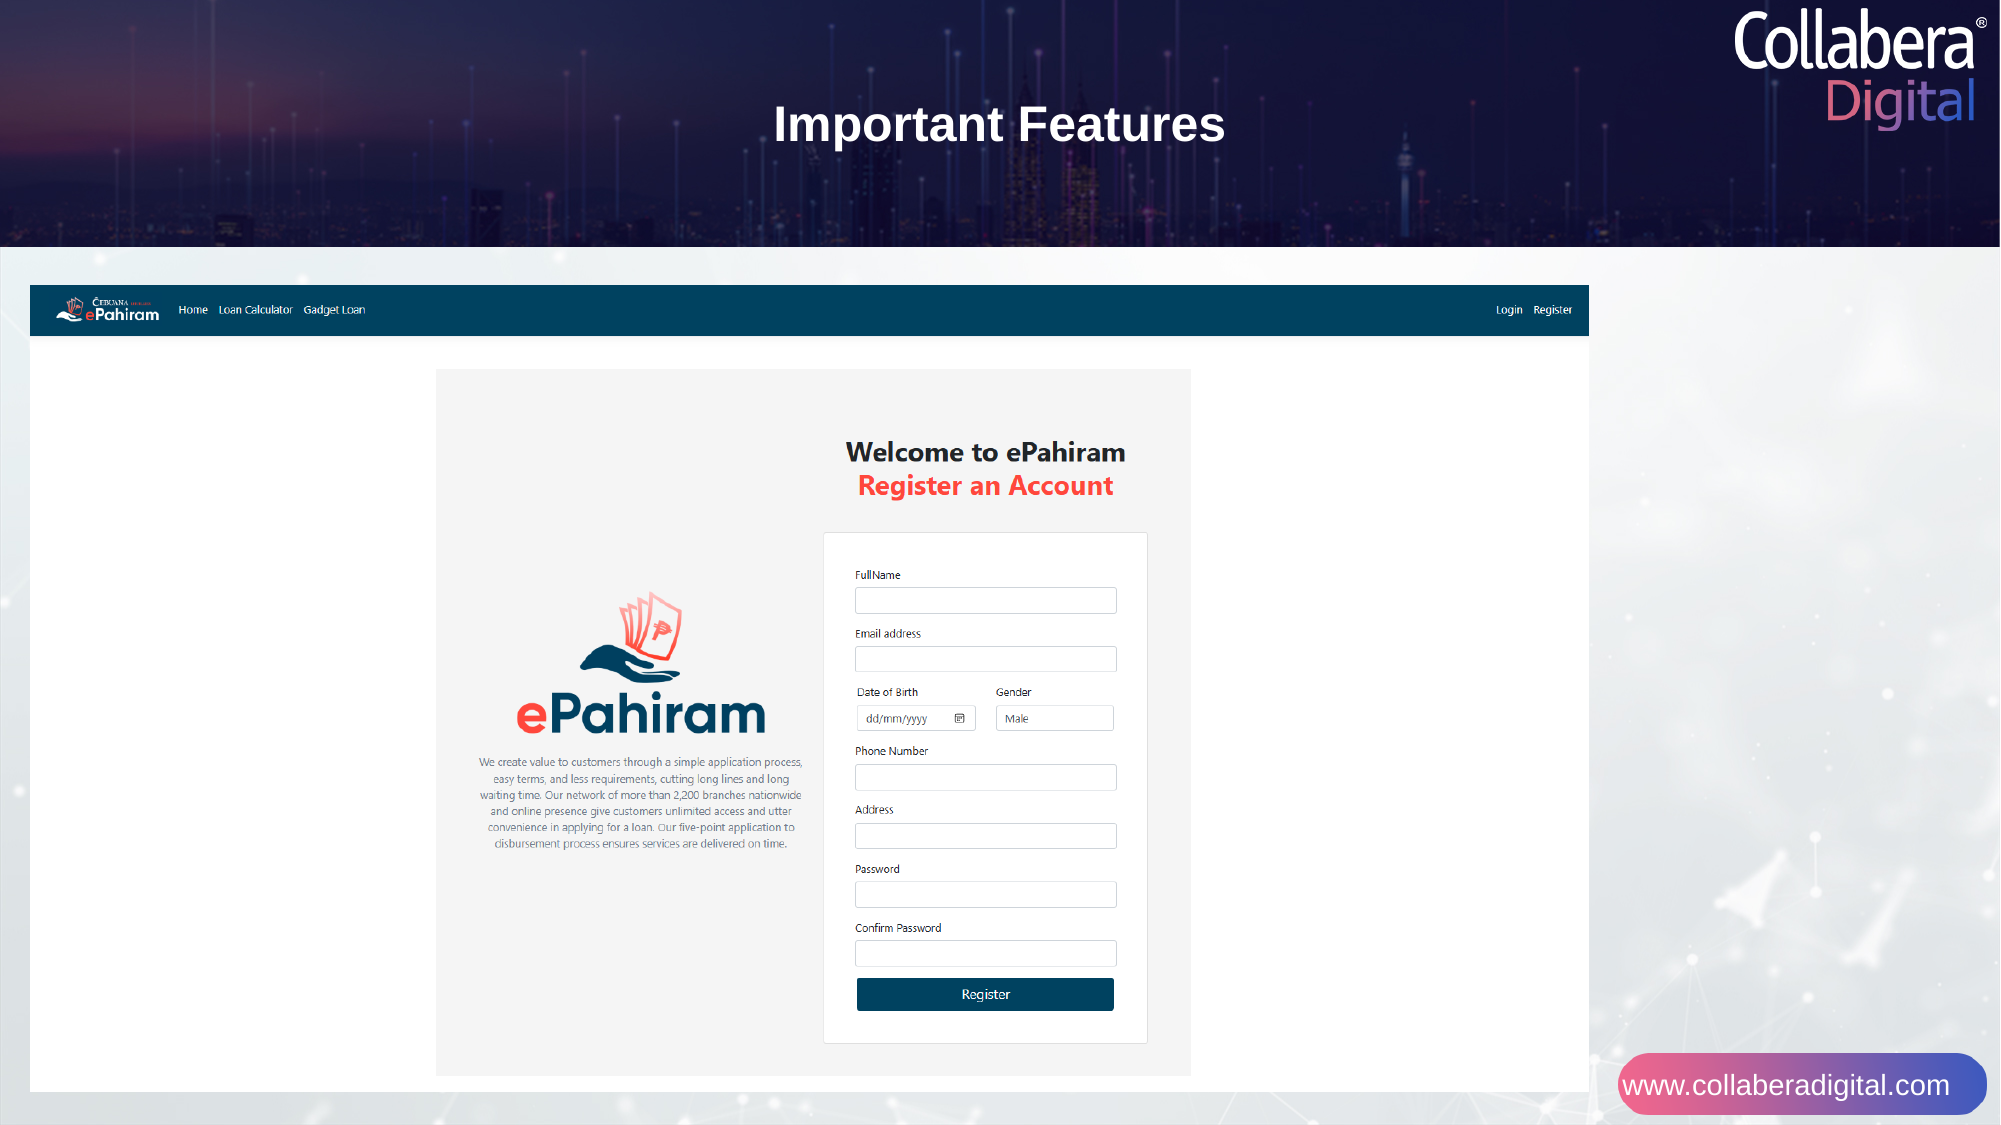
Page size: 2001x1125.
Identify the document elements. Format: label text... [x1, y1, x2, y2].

picture [0, 0, 2000, 1125]
text_box Important Features [692, 84, 1307, 160]
